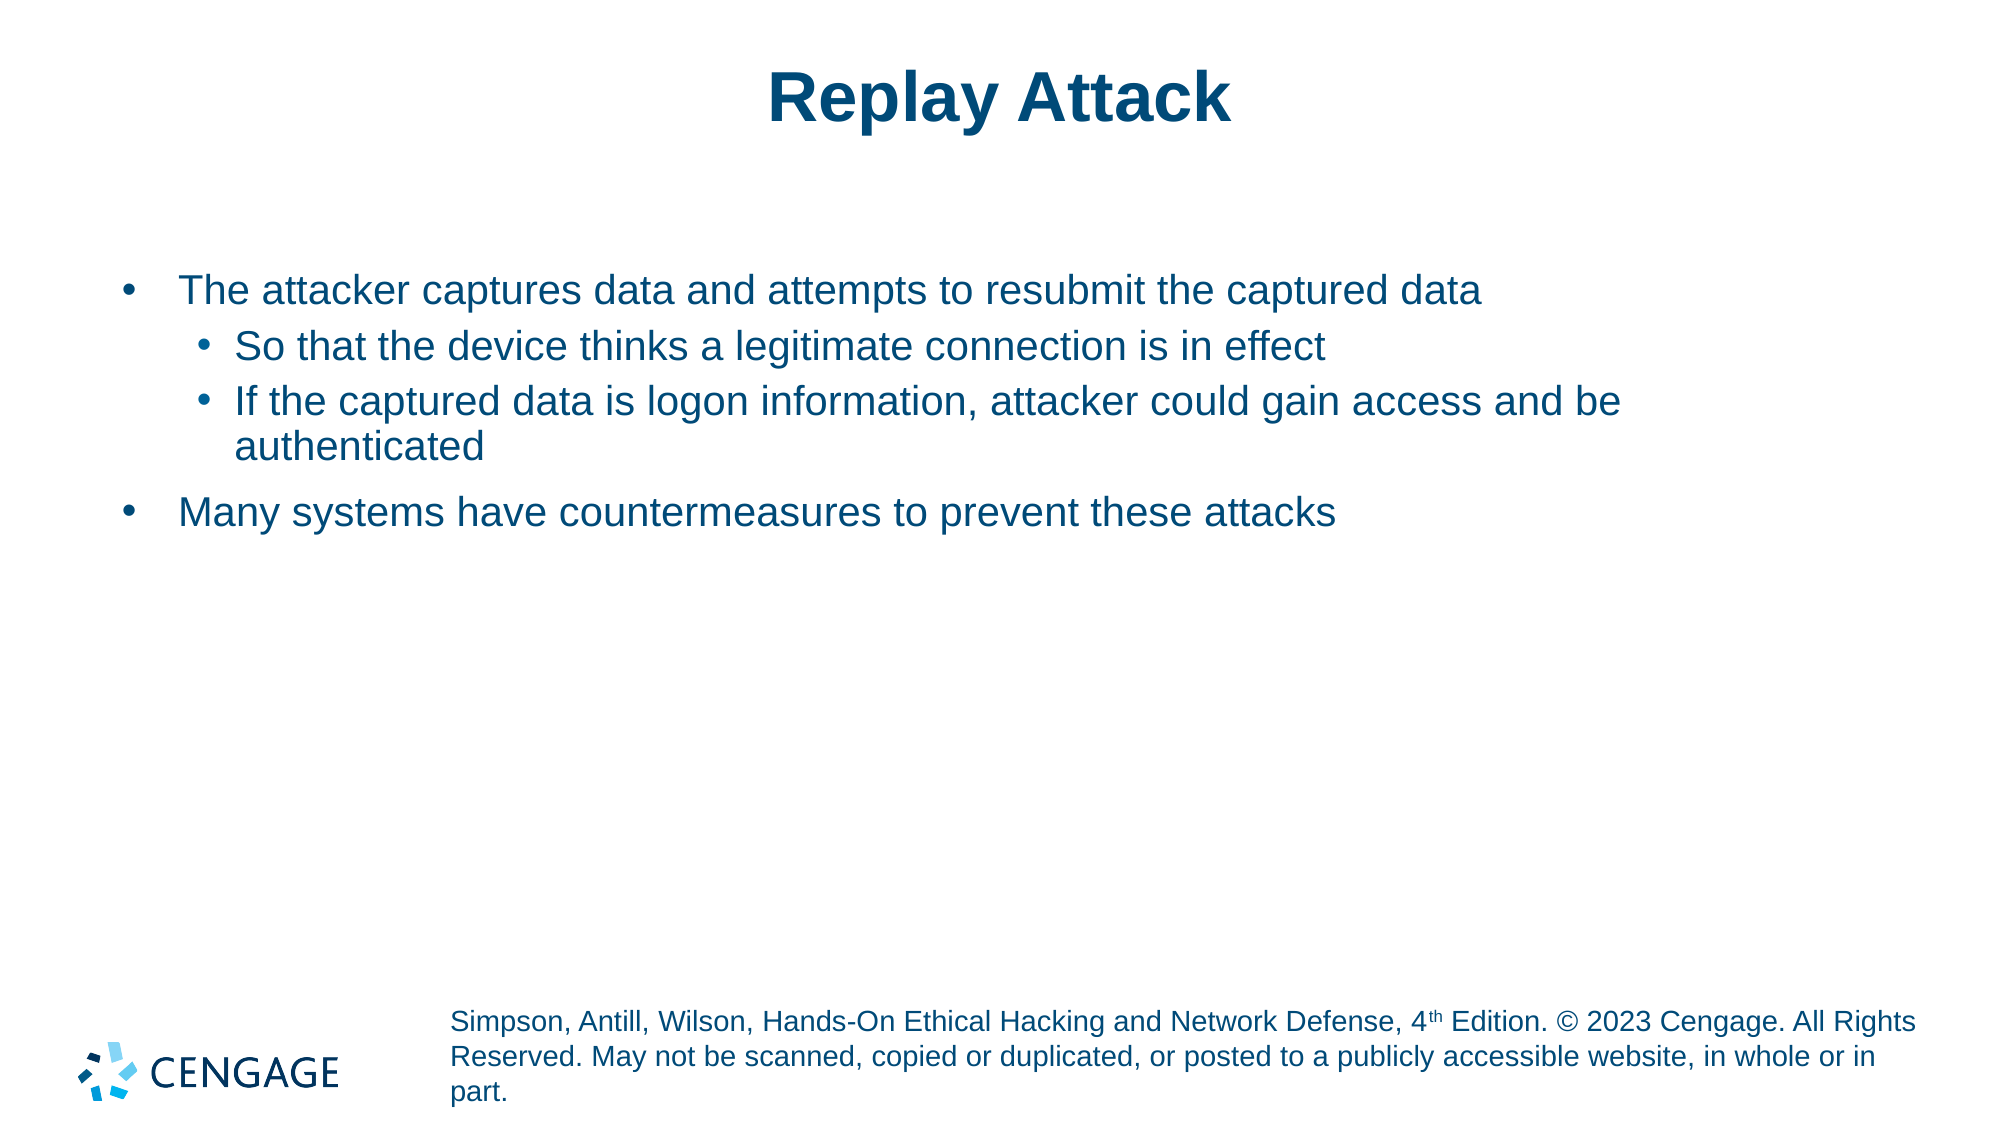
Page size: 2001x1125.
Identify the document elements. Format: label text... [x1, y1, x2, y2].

picture [78, 1042, 338, 1101]
list The attacker captures data and attempts to resubmit the captured data So that the device thinks a legitimate connection is in effect If the captured data is logon information, attacker could gain access and be authenticated Many systems have countermeasures to prevent these attacks [121, 268, 1880, 990]
title Replay Attack [137, 59, 1863, 171]
